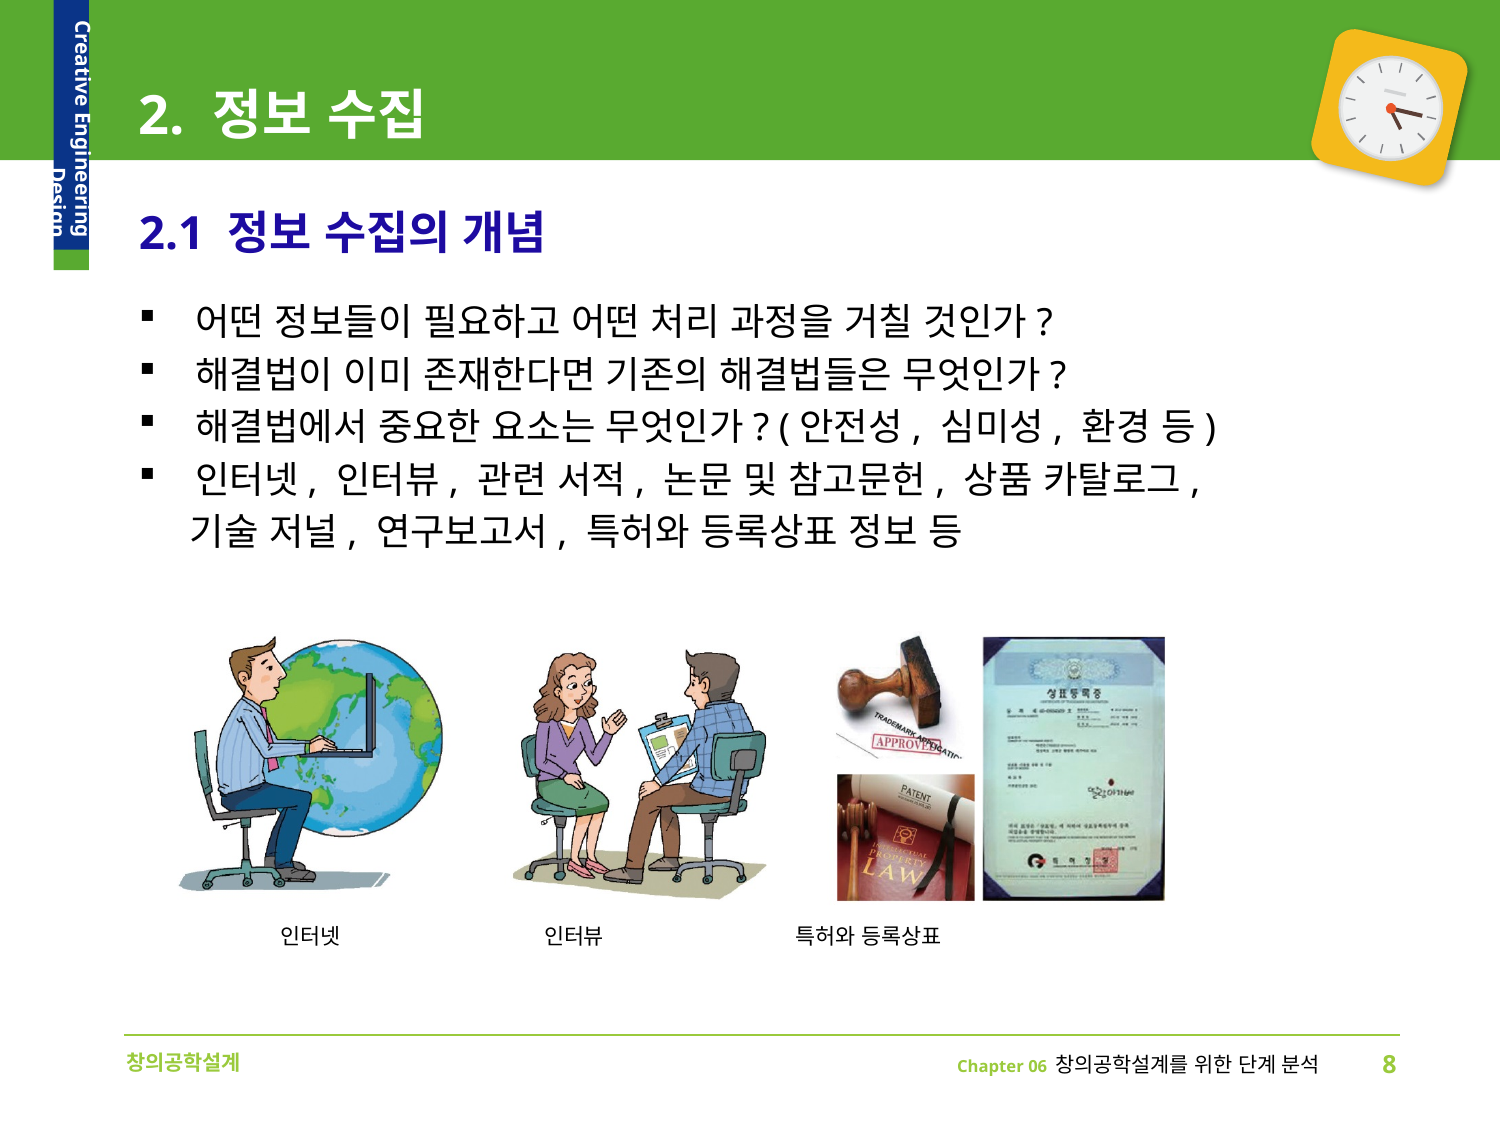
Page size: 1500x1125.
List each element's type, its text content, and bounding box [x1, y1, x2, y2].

picture [154, 615, 792, 909]
text_box 인터넷 인터뷰 특허와 등록상표 [265, 915, 1152, 957]
title 2. 정보 수집 [123, 66, 1400, 159]
list 2.1 정보 수집의 개념 [123, 196, 1400, 290]
list 어떤 정보들이 필요하고 어떤 처리 과정을 거칠 것인가? 해결법이 이미 존재한다면 기존의 해결법들은 무엇인가? 해결법에서 중요한 요소는 무엇인가? (안전성, 심미성, 환경 등) 인터넷, 인터뷰, 관련 서적, 논문 및 참고문헌, 상품 카탈로그, 기술 저널, 연구보고서, 특허와 등록상표 정보 등 [123, 290, 1400, 882]
picture [826, 620, 1176, 912]
